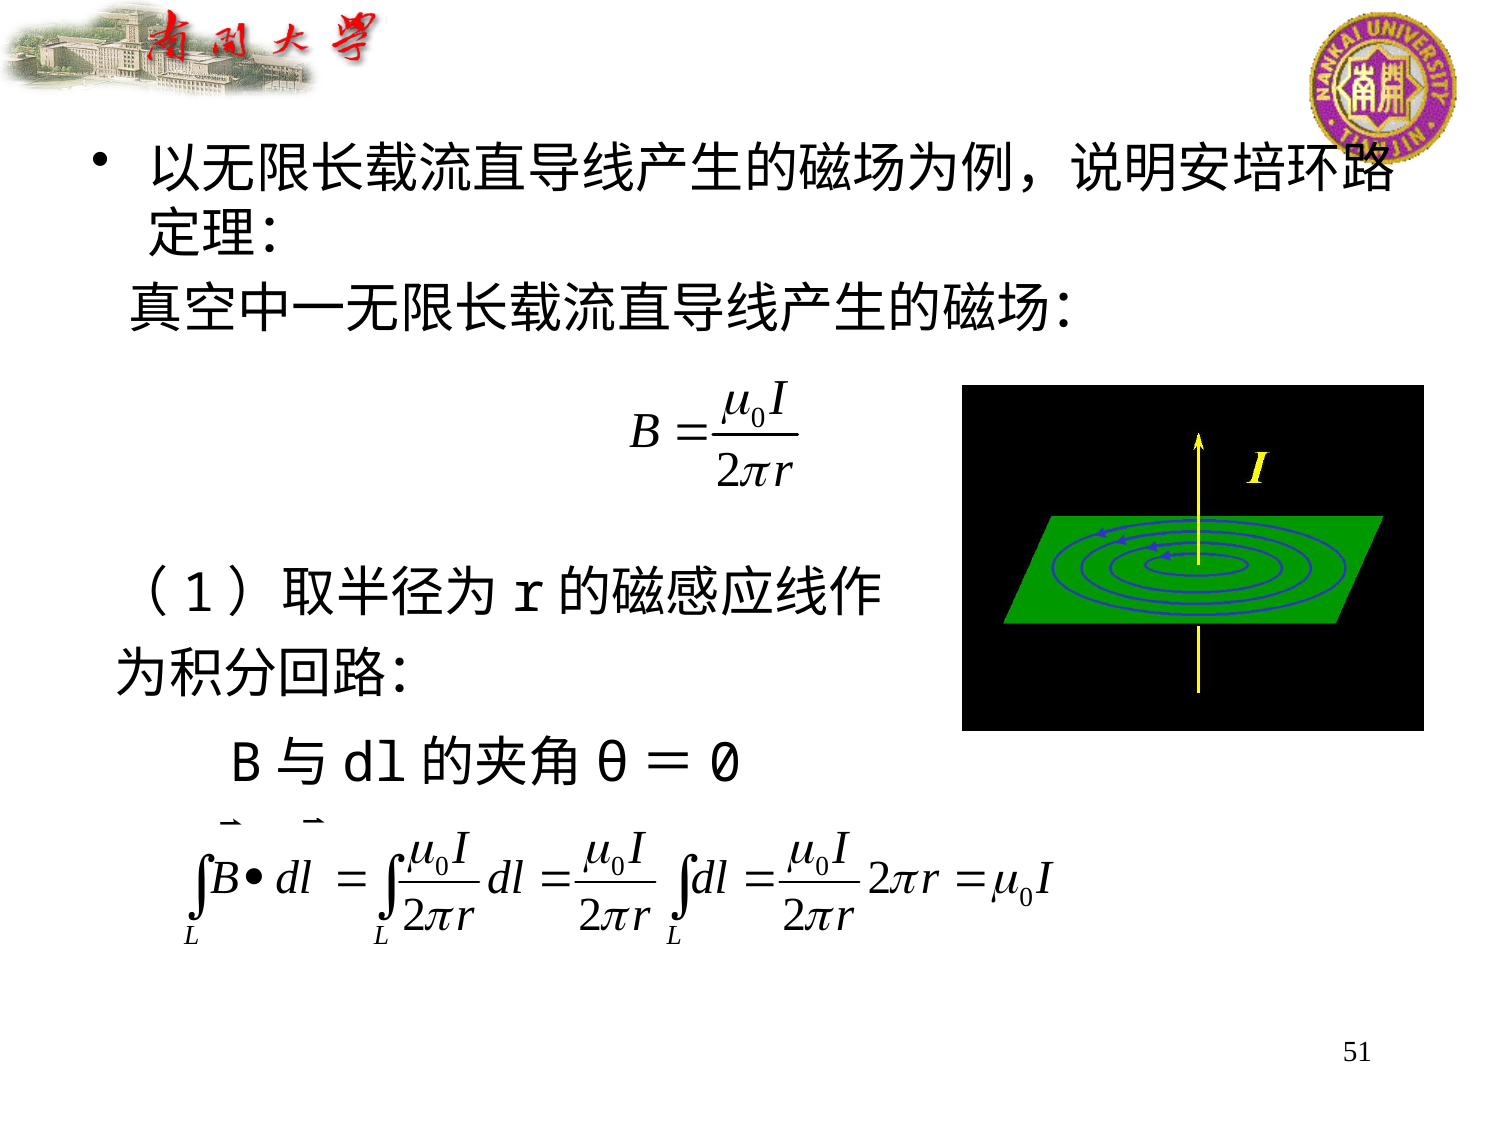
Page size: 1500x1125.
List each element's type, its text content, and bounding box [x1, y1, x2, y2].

picture [1262, 0, 1500, 178]
text_box （1）取半径为r的磁感应线作为积分回路： [100, 533, 939, 711]
picture [619, 367, 810, 498]
text_box 以无限长载流直导线产生的磁场为例，说明安培环路定理： 真空中一无限长载流直导线产生的磁场： [76, 125, 1424, 680]
picture [0, 0, 388, 100]
picture [962, 385, 1424, 732]
slide_number 51 [1074, 1024, 1388, 1101]
picture [173, 818, 1067, 954]
text_box B与dl的夹角θ＝0 [214, 719, 757, 800]
